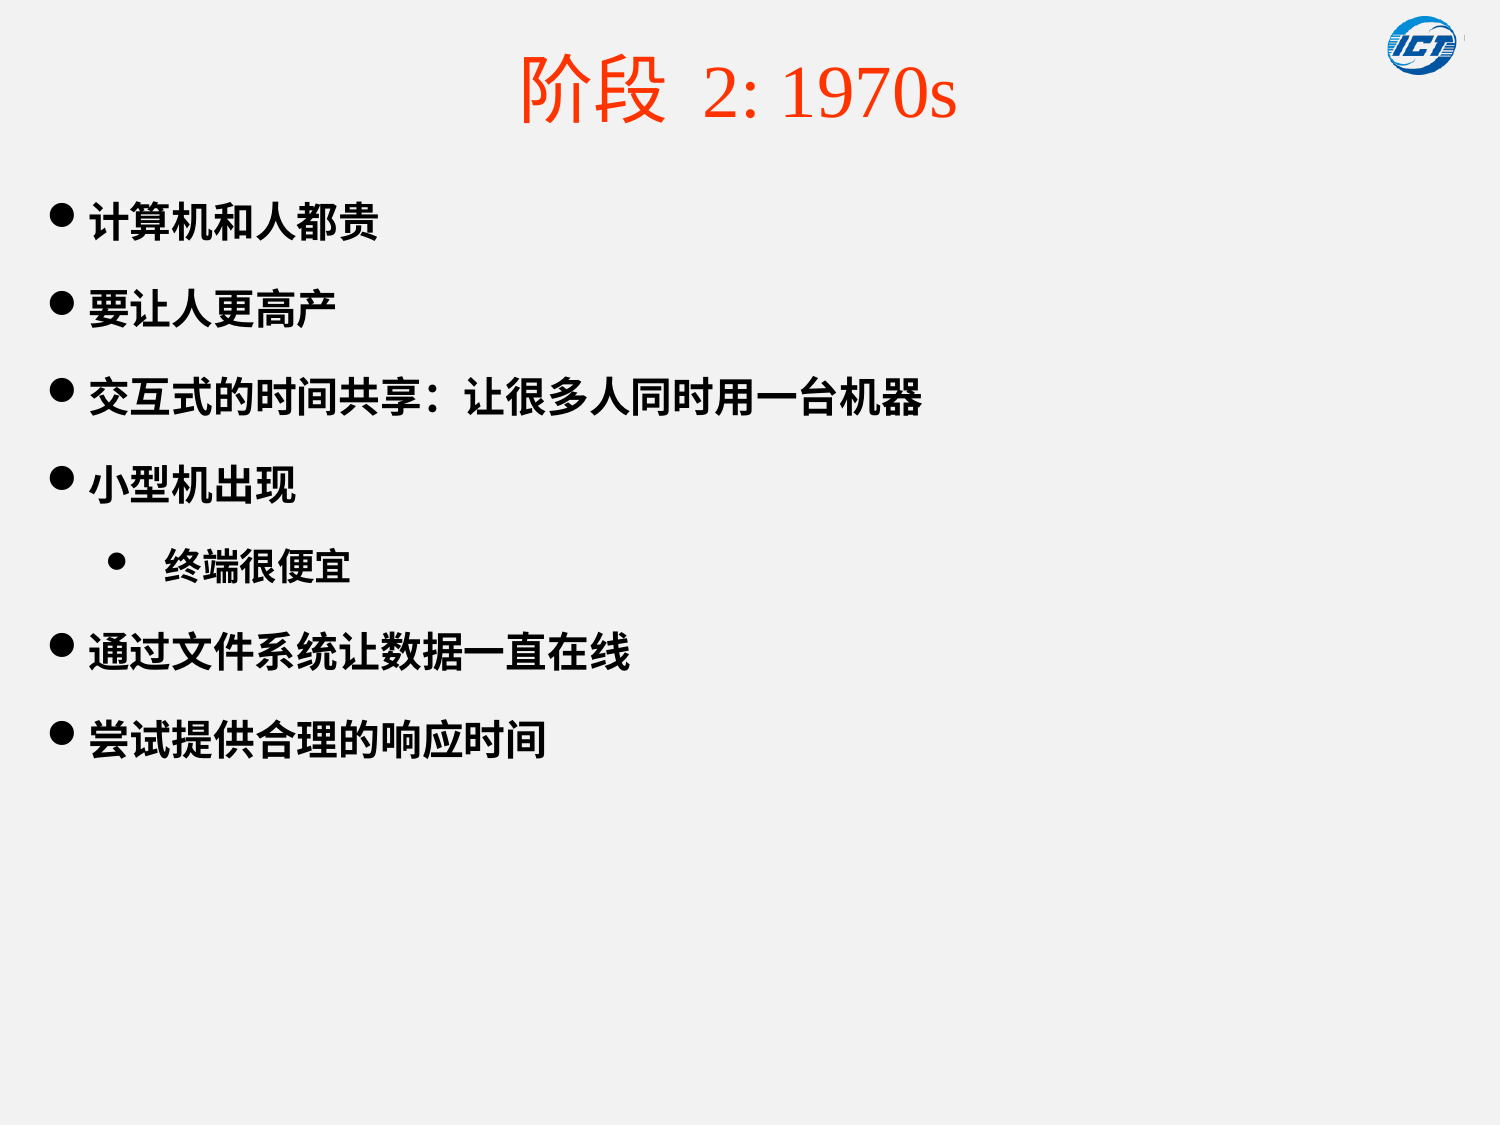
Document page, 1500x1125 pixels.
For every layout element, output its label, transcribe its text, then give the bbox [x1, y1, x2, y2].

text_box 计算机和人都贵 要让人更高产 交互式的时间共享：让很多人同时用一台机器 小型机出现 终端很便宜 通过文件系统让数据一直在线 尝试提供合理的响应时间 [31, 163, 1446, 975]
title 阶段 2: 1970s [31, 10, 1446, 163]
picture [1446, 16, 1465, 82]
